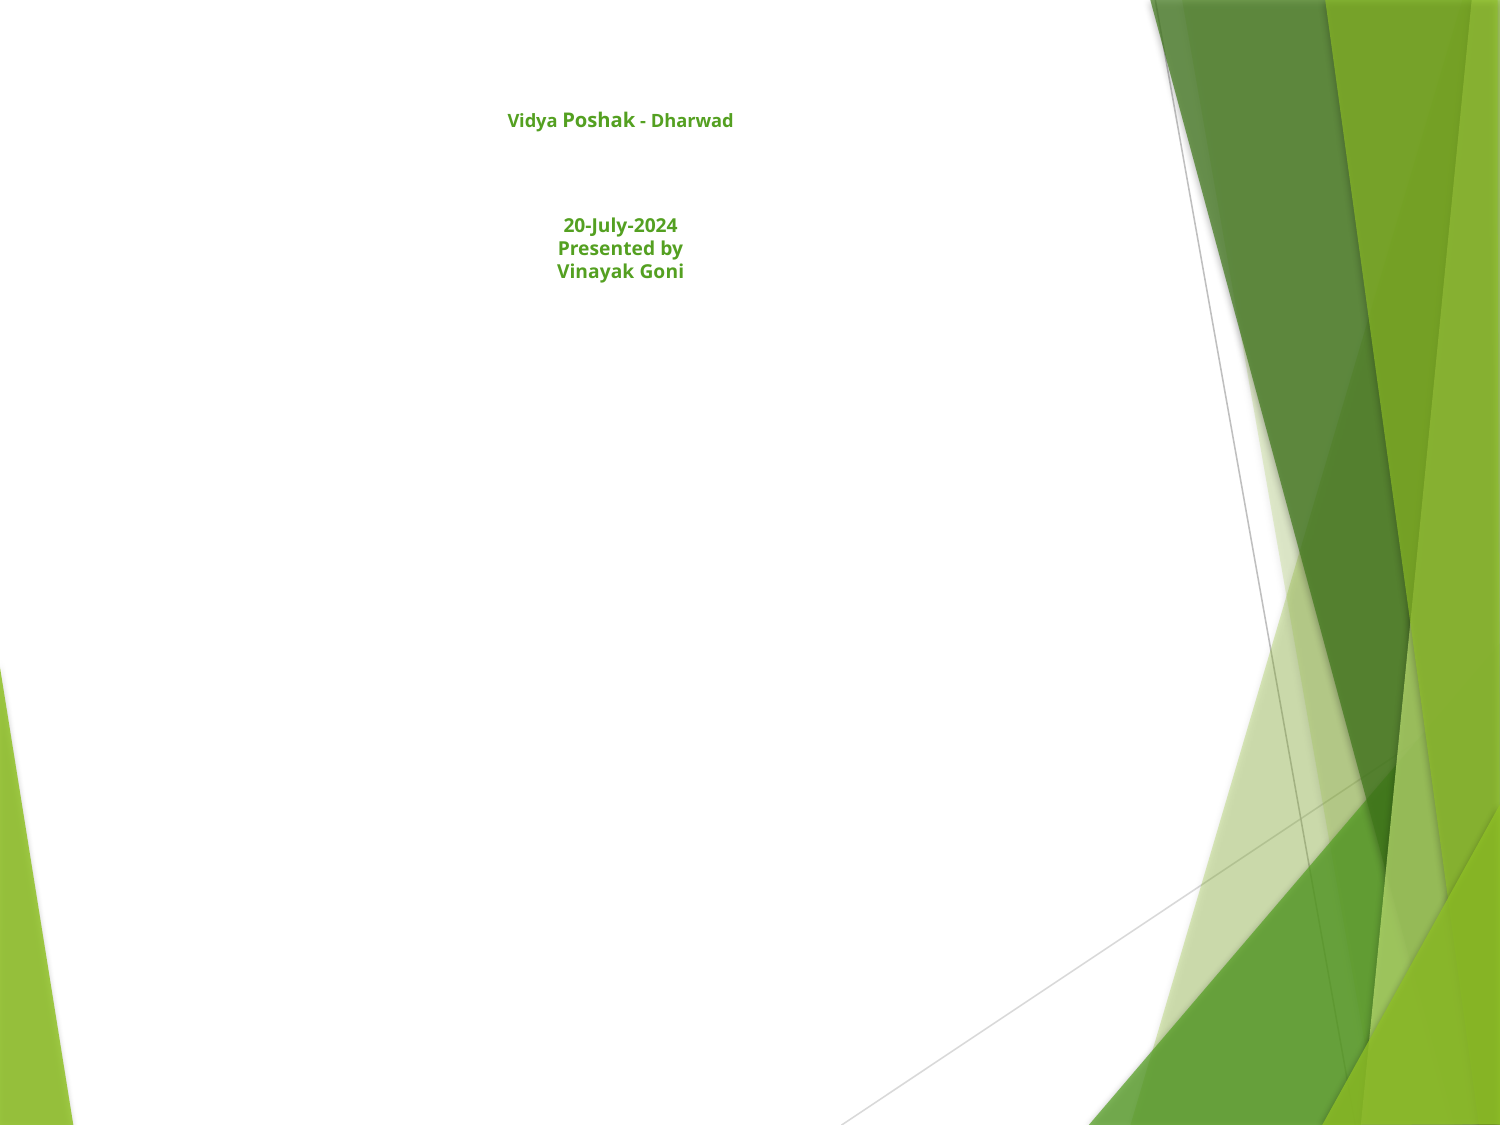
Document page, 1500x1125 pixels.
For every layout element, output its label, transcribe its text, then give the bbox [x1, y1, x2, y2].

title Vidya Poshak - Dharwad 20-July-2024 Presented by Vinayak Goni [99, 99, 1142, 317]
